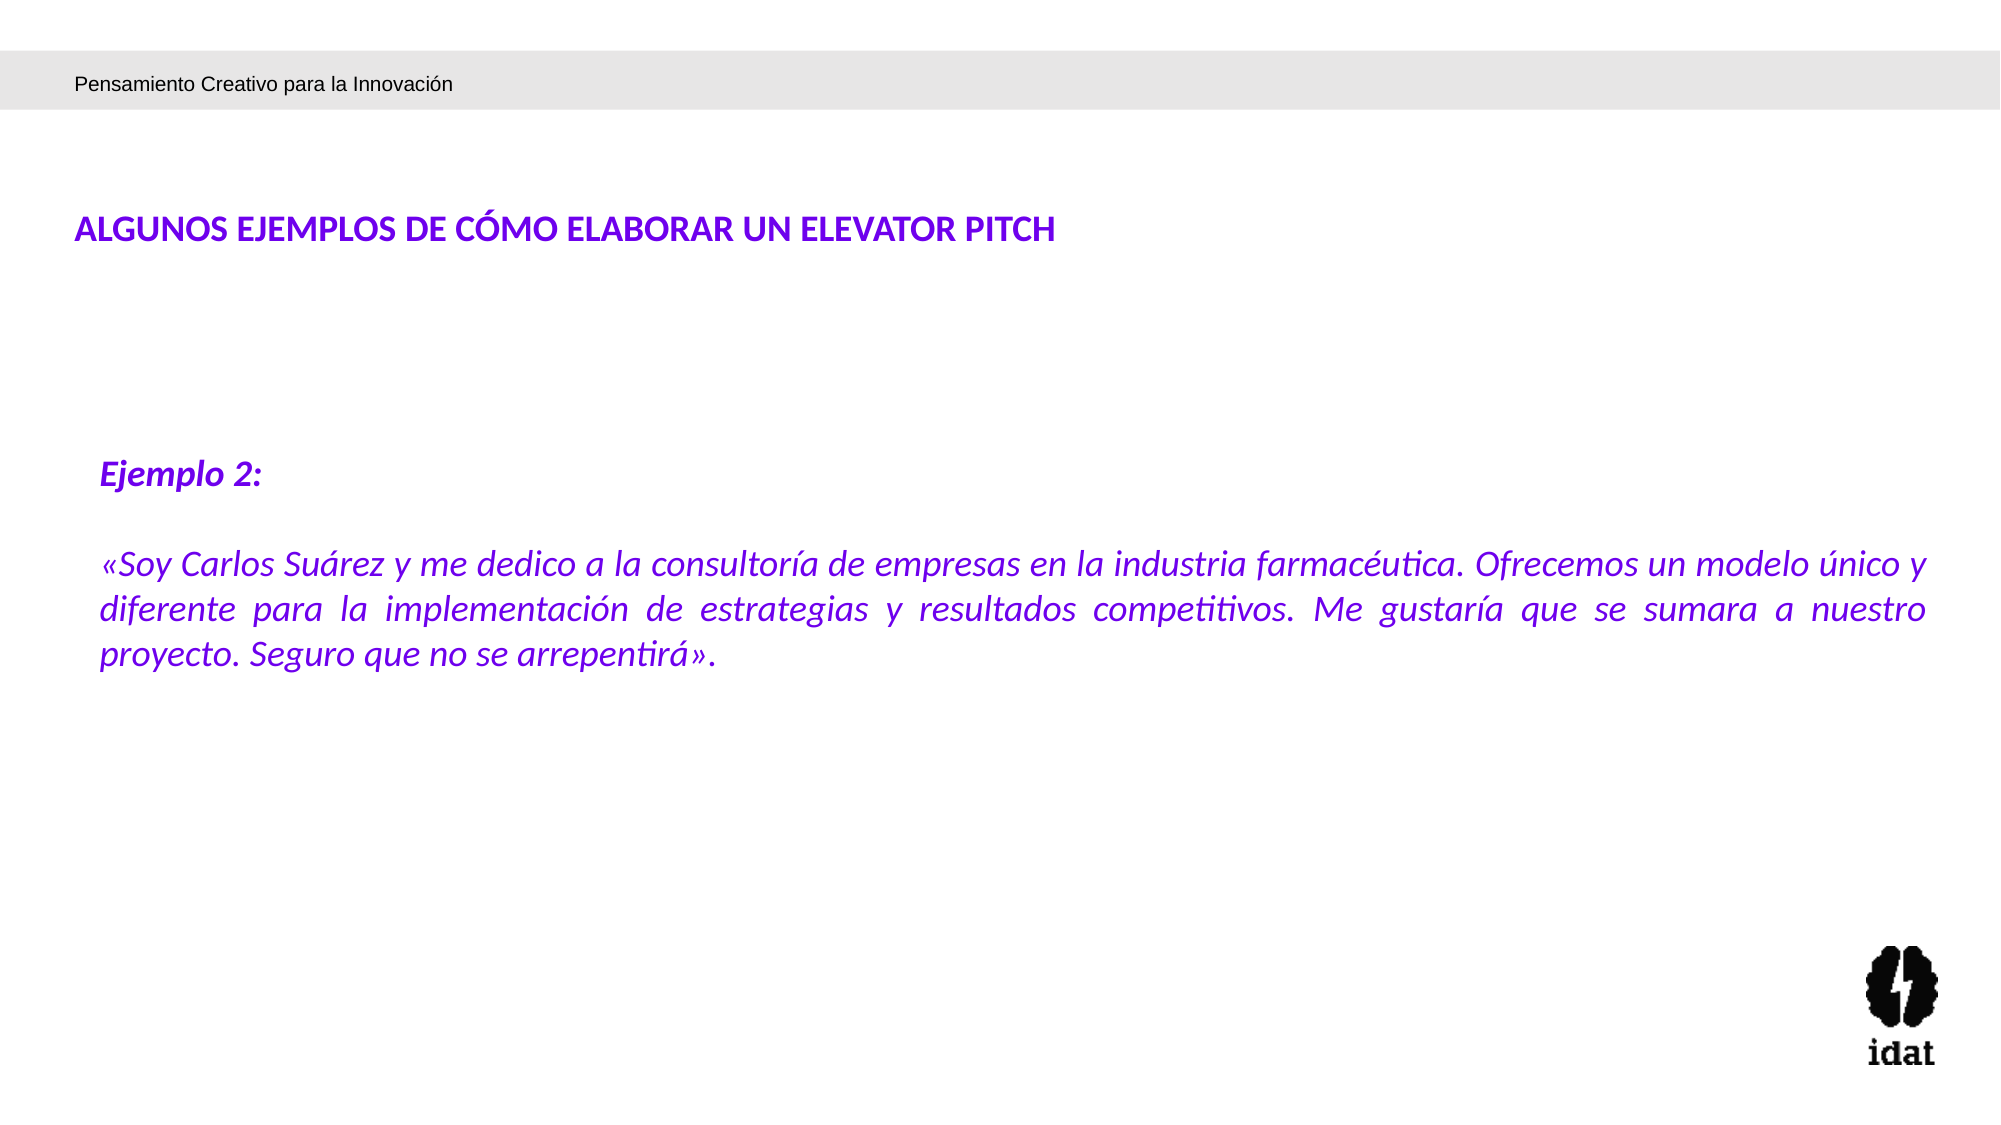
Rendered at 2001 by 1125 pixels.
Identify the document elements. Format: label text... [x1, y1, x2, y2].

text_box Ejemplo 2: «Soy Carlos Suárez y me dedico a la consultoría de empresas en la industria farmacéutica. Ofrecemos un modelo único y diferente para la implementación de estrategias y resultados competitivos. Me gustaría que se sumara a nuestro proyecto. Seguro que no se arrepentirá». [84, 441, 1941, 682]
picture [1866, 946, 1938, 1065]
list Pensamiento Creativo para la Innovación [74, 58, 690, 106]
list ALGUNOS EJEMPLOS DE CÓMO ELABORAR UN ELEVATOR PITCH [74, 194, 1323, 274]
